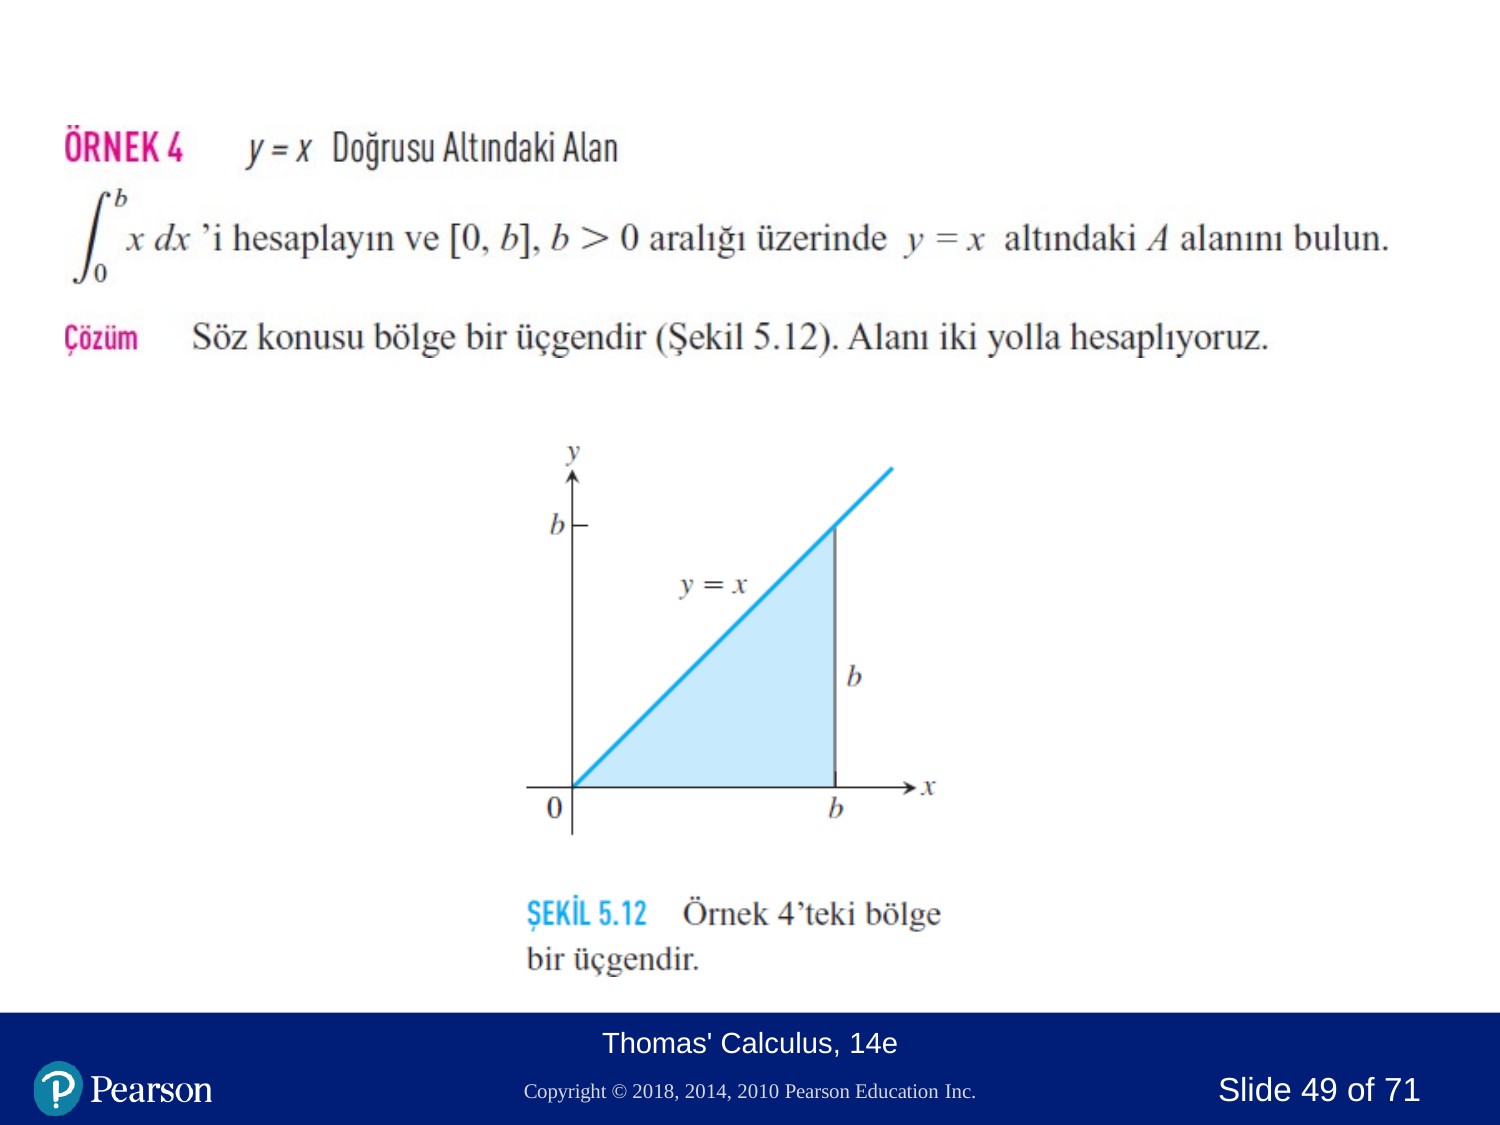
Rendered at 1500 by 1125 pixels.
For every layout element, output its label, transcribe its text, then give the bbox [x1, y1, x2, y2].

text_box [64, 125, 1389, 358]
slide_number Slide 100 of 71 [1216, 1069, 1443, 1125]
footer Thomas' Calculus, 14e Copyright © 2018, 2014, 2010 Pearson Education Inc. [519, 1024, 978, 1125]
picture [33, 1061, 212, 1116]
text_box [525, 445, 942, 977]
